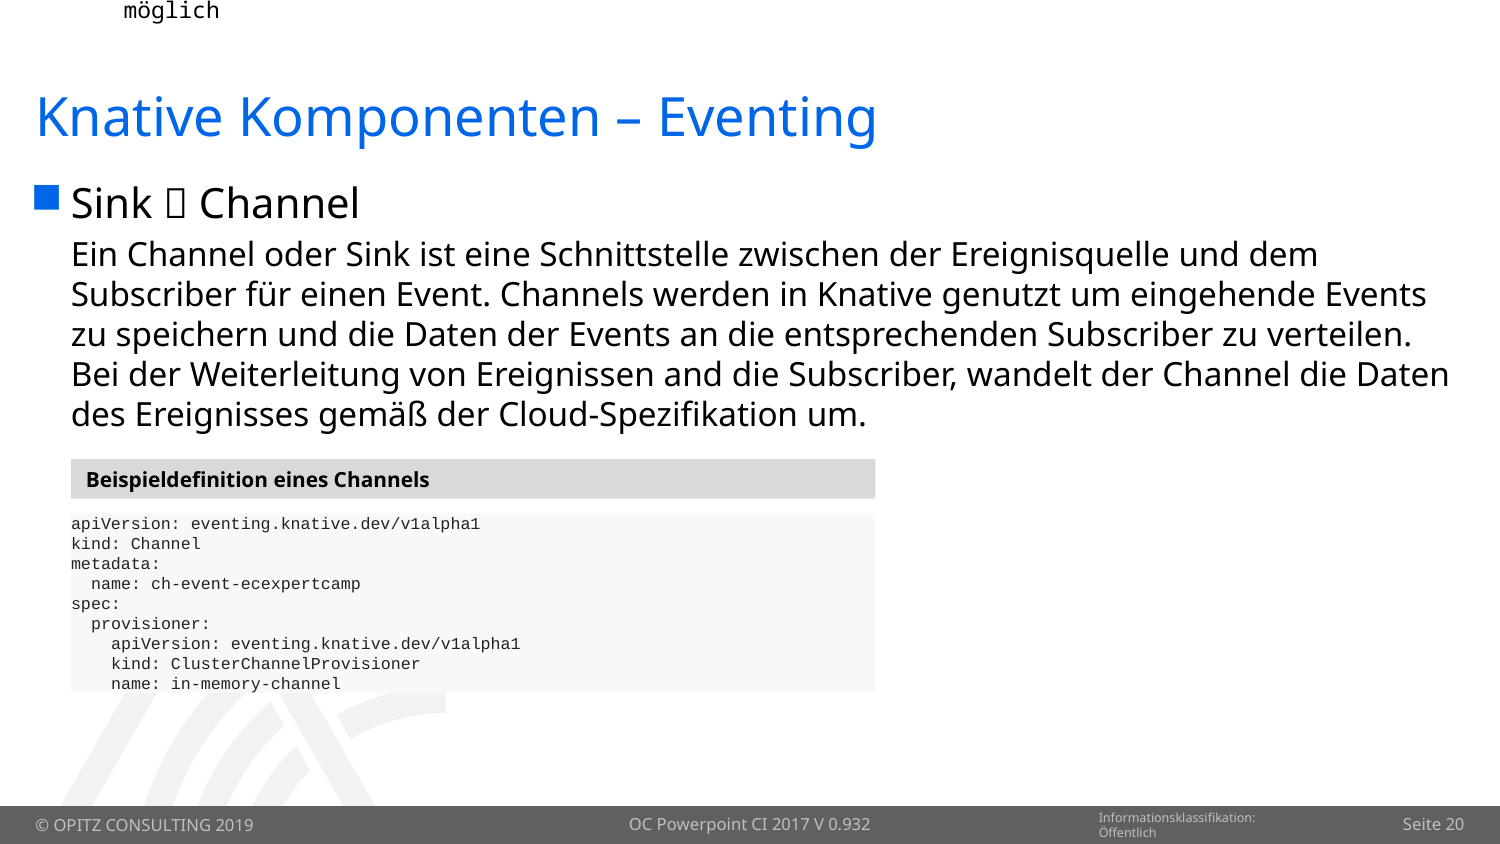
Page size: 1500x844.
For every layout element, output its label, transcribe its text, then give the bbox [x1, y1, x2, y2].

footer OC Powerpoint CI 2017 V 0.932 [496, 806, 1004, 844]
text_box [70, 458, 876, 695]
slide_number Seite 20 [1305, 806, 1465, 844]
list Sink  Channel Ein Channel oder Sink ist eine Schnittstelle zwischen der Ereignisquelle und dem Subscriber für einen Event. Channels werden in Knative genutzt um eingehende Events zu speichern und die Daten der Events an die entsprechenden Subscriber zu verteilen. Bei der Weiterleitung von Ereignissen and die Subscriber, wandelt der Channel die Daten des Ereignisses gemäß der Cloud-Spezifikation um. [35, 177, 1465, 459]
title Knative Komponenten – Eventing [35, 14, 1465, 148]
